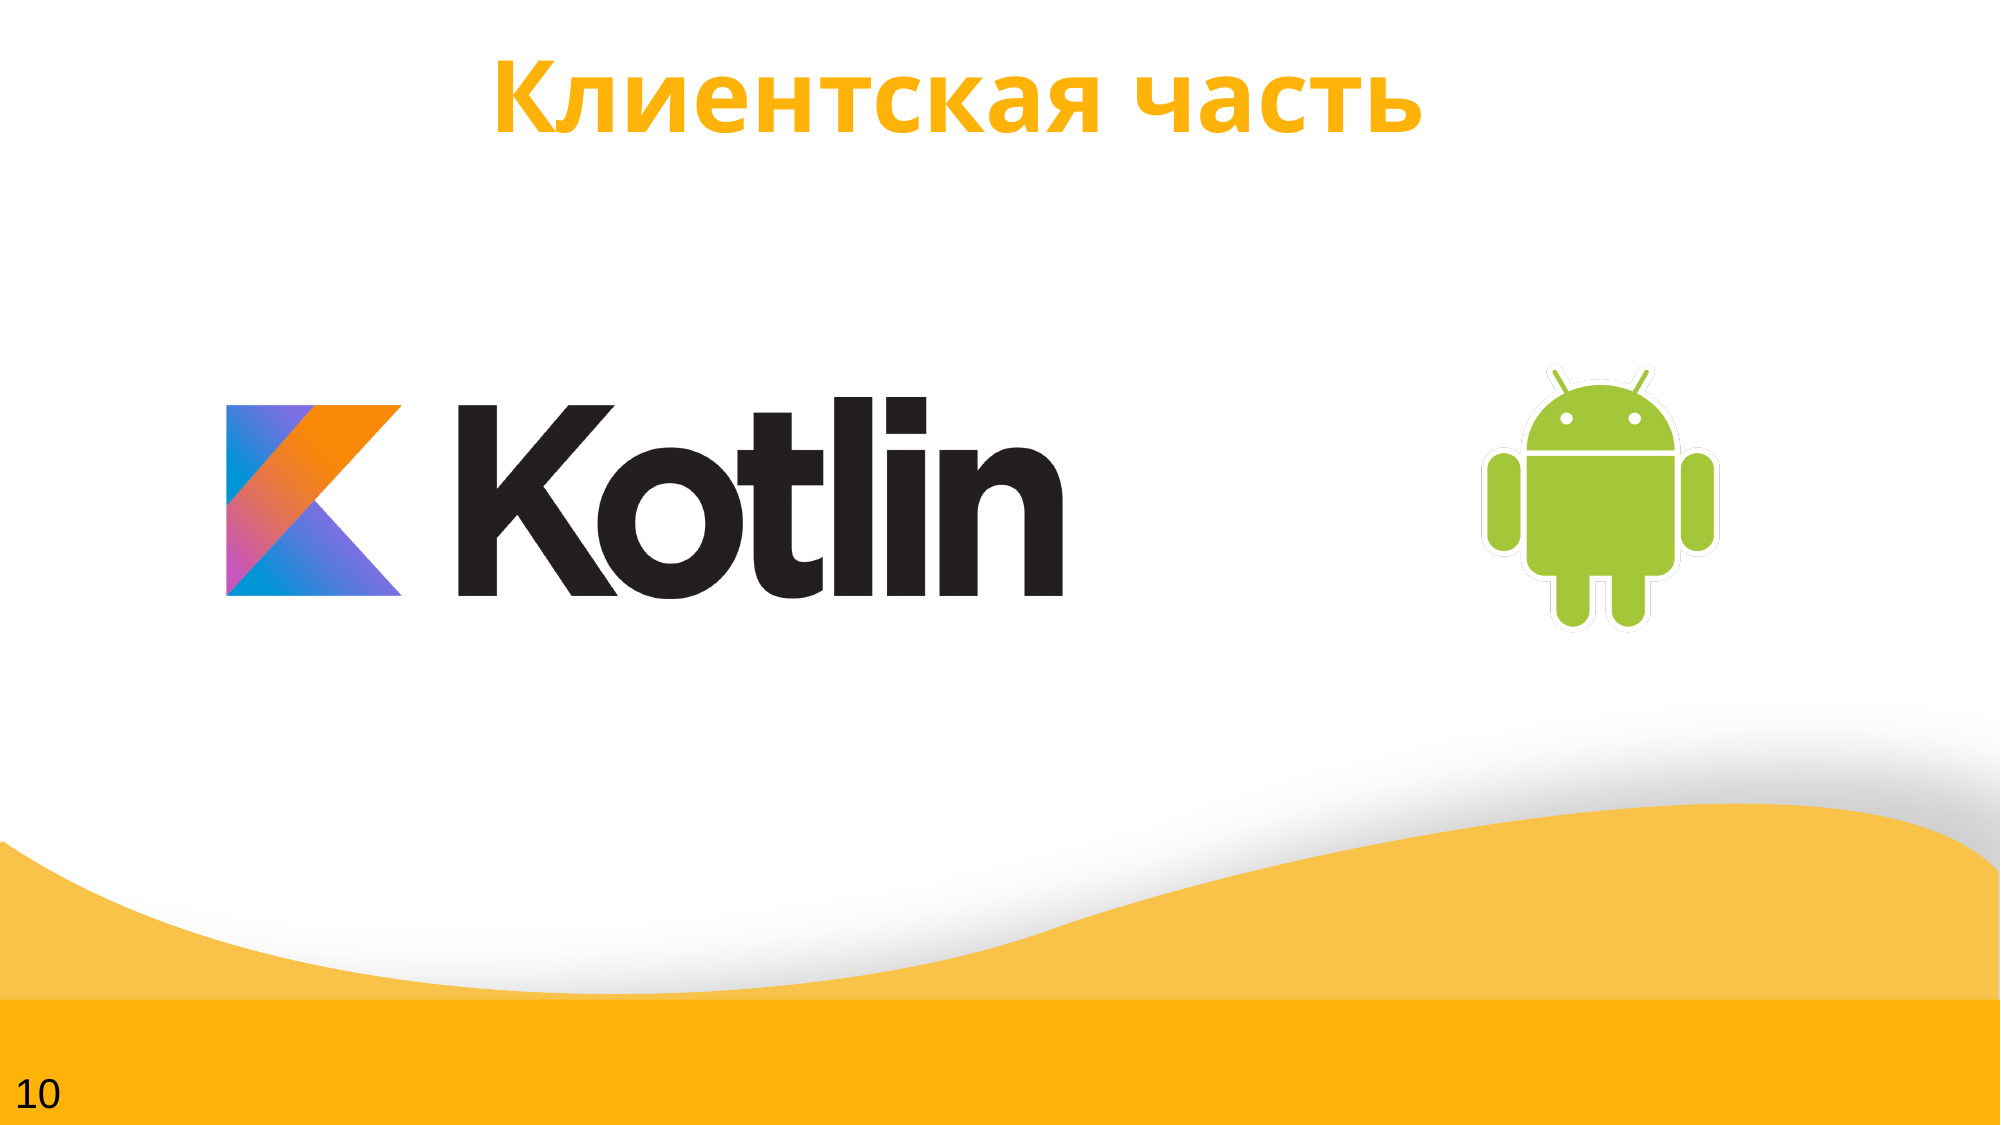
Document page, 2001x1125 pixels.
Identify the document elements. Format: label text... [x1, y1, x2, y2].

text_box 10 [0, 1059, 82, 1125]
picture [225, 397, 1063, 599]
picture [1355, 350, 1846, 646]
title Клиентская часть [25, 12, 1890, 139]
text_box [0, 998, 2000, 1125]
